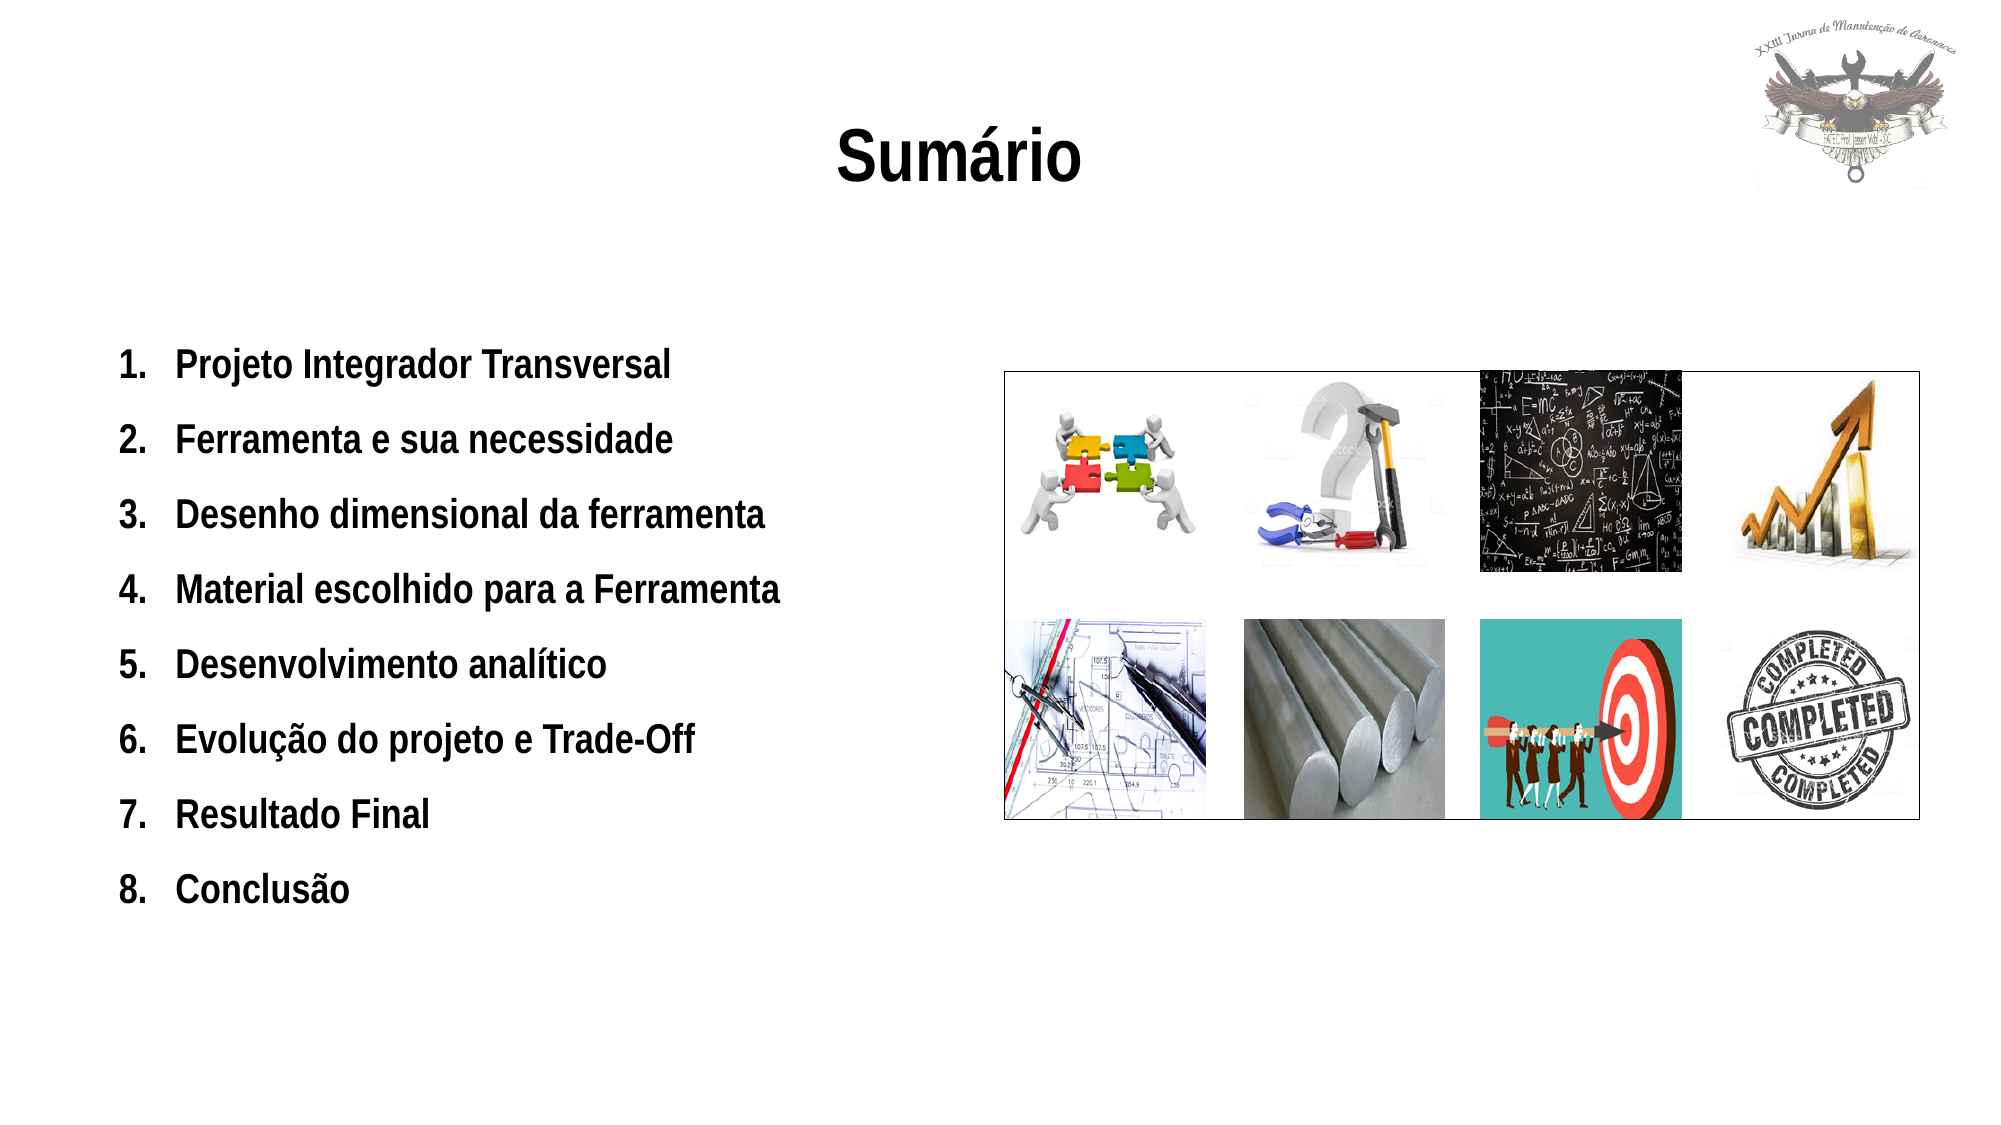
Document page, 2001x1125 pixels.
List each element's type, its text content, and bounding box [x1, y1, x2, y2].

list Projeto Integrador Transversal Ferramenta e sua necessidade Desenho dimensional da ferramenta Material escolhido para a Ferramenta Desenvolvimento analítico Evolução do projeto e Trade-Off Resultado Final Conclusão [104, 303, 817, 930]
title Sumário [816, 120, 1104, 206]
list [1004, 370, 1920, 820]
picture [1719, 8, 2000, 195]
